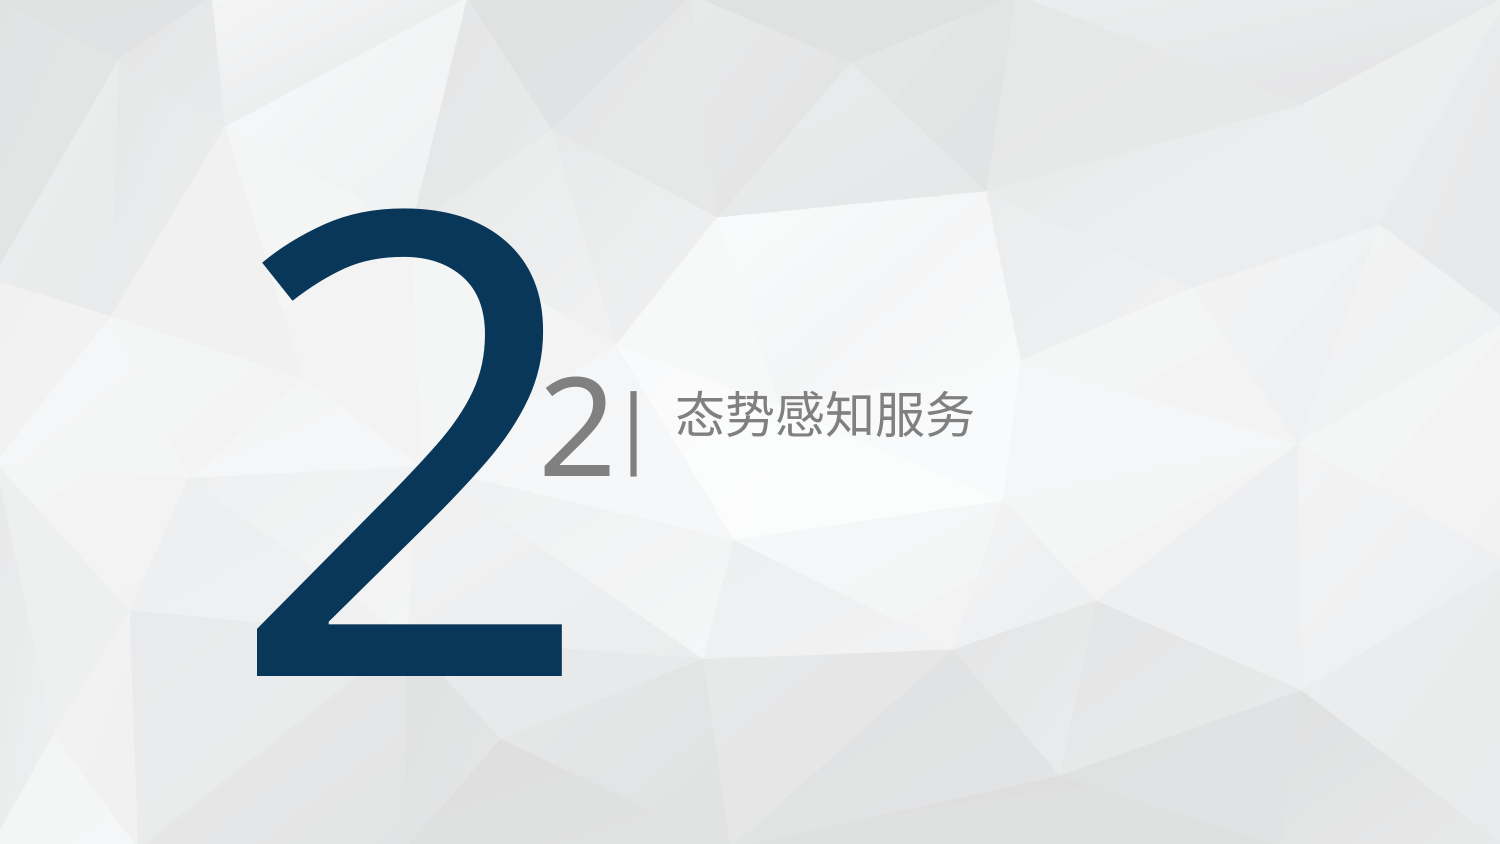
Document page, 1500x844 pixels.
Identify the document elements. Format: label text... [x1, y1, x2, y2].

text_box 2 [527, 332, 621, 509]
text_box | [621, 365, 757, 479]
picture [0, 0, 1500, 844]
text_box 态势感知服务 [664, 401, 1299, 449]
text_box 2 [215, 25, 429, 812]
